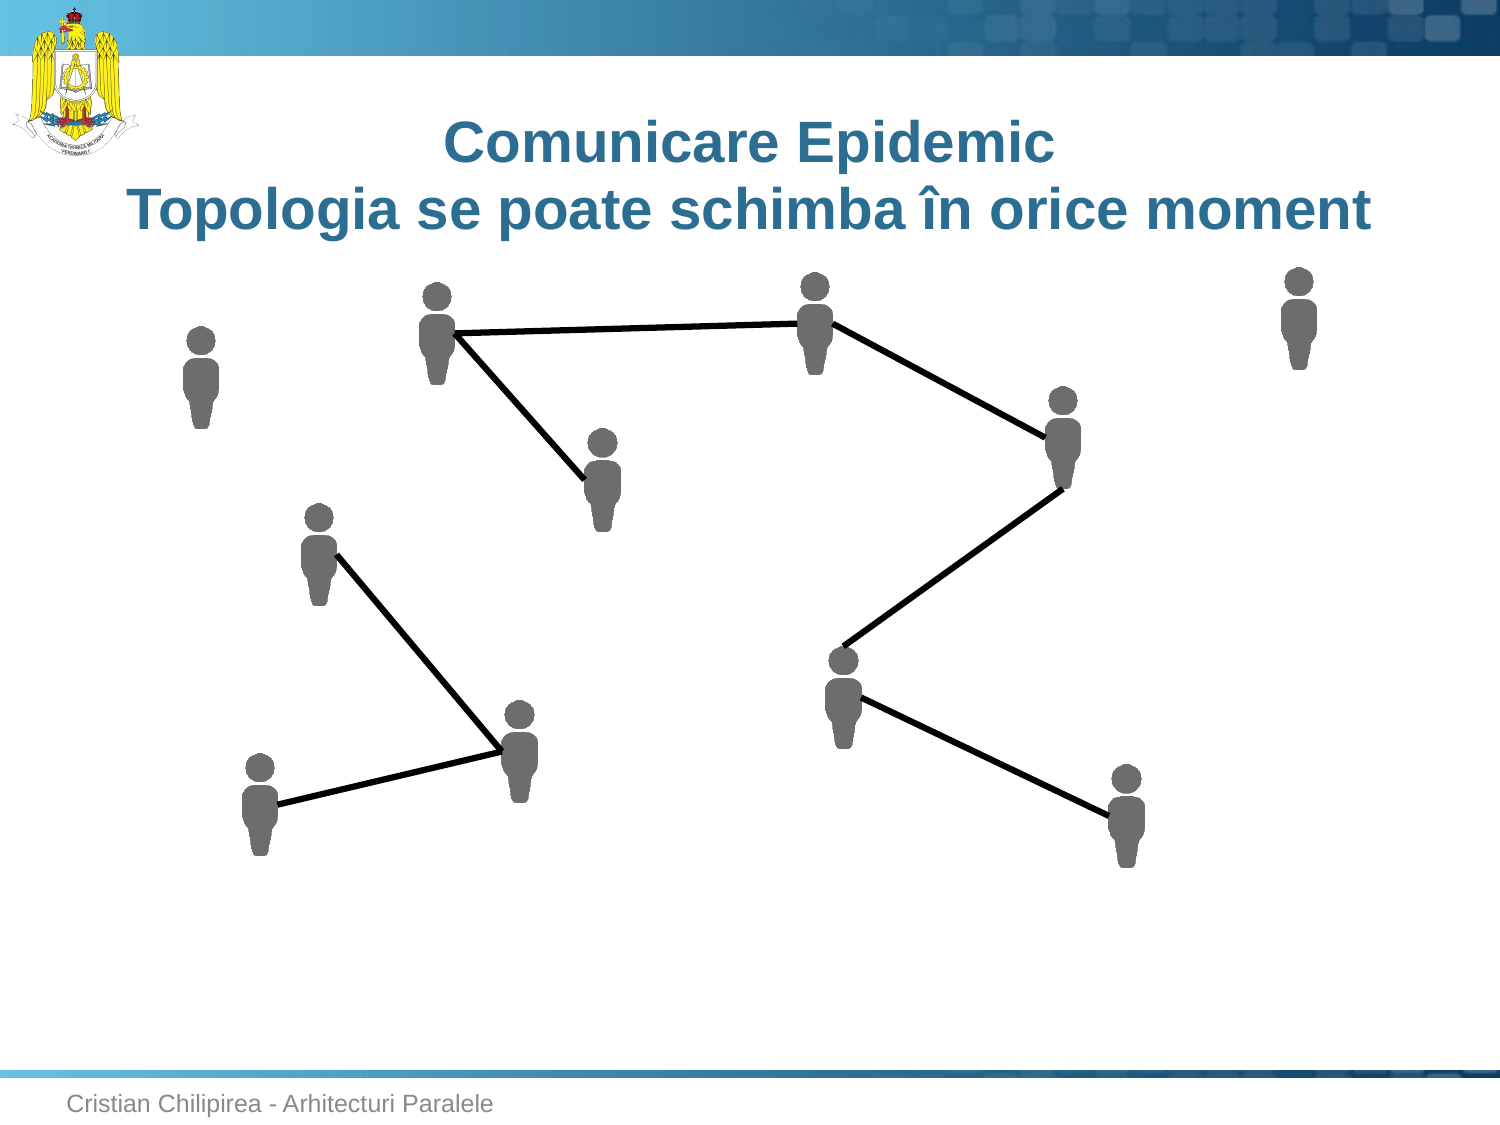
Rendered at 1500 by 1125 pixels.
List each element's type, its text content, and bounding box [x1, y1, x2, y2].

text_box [832, 323, 1046, 438]
footer Cristian Chilipirea - Arhitecturi Paralele [51, 1083, 1157, 1125]
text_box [277, 751, 503, 805]
title Comunicare Epidemic Topologia se poate schimba în orice moment [51, 102, 1449, 178]
picture [182, 326, 219, 429]
picture [300, 503, 337, 606]
picture [503, 700, 538, 803]
picture [0, 0, 1500, 156]
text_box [860, 697, 1110, 817]
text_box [336, 554, 503, 750]
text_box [454, 323, 798, 334]
picture [796, 272, 833, 376]
picture [1108, 764, 1145, 868]
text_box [454, 333, 585, 481]
picture [0, 1070, 1500, 1078]
picture [825, 646, 862, 749]
picture [1281, 266, 1318, 370]
picture [1045, 386, 1081, 490]
picture [584, 428, 621, 532]
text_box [843, 488, 1064, 647]
picture [241, 753, 278, 857]
picture [418, 281, 455, 385]
